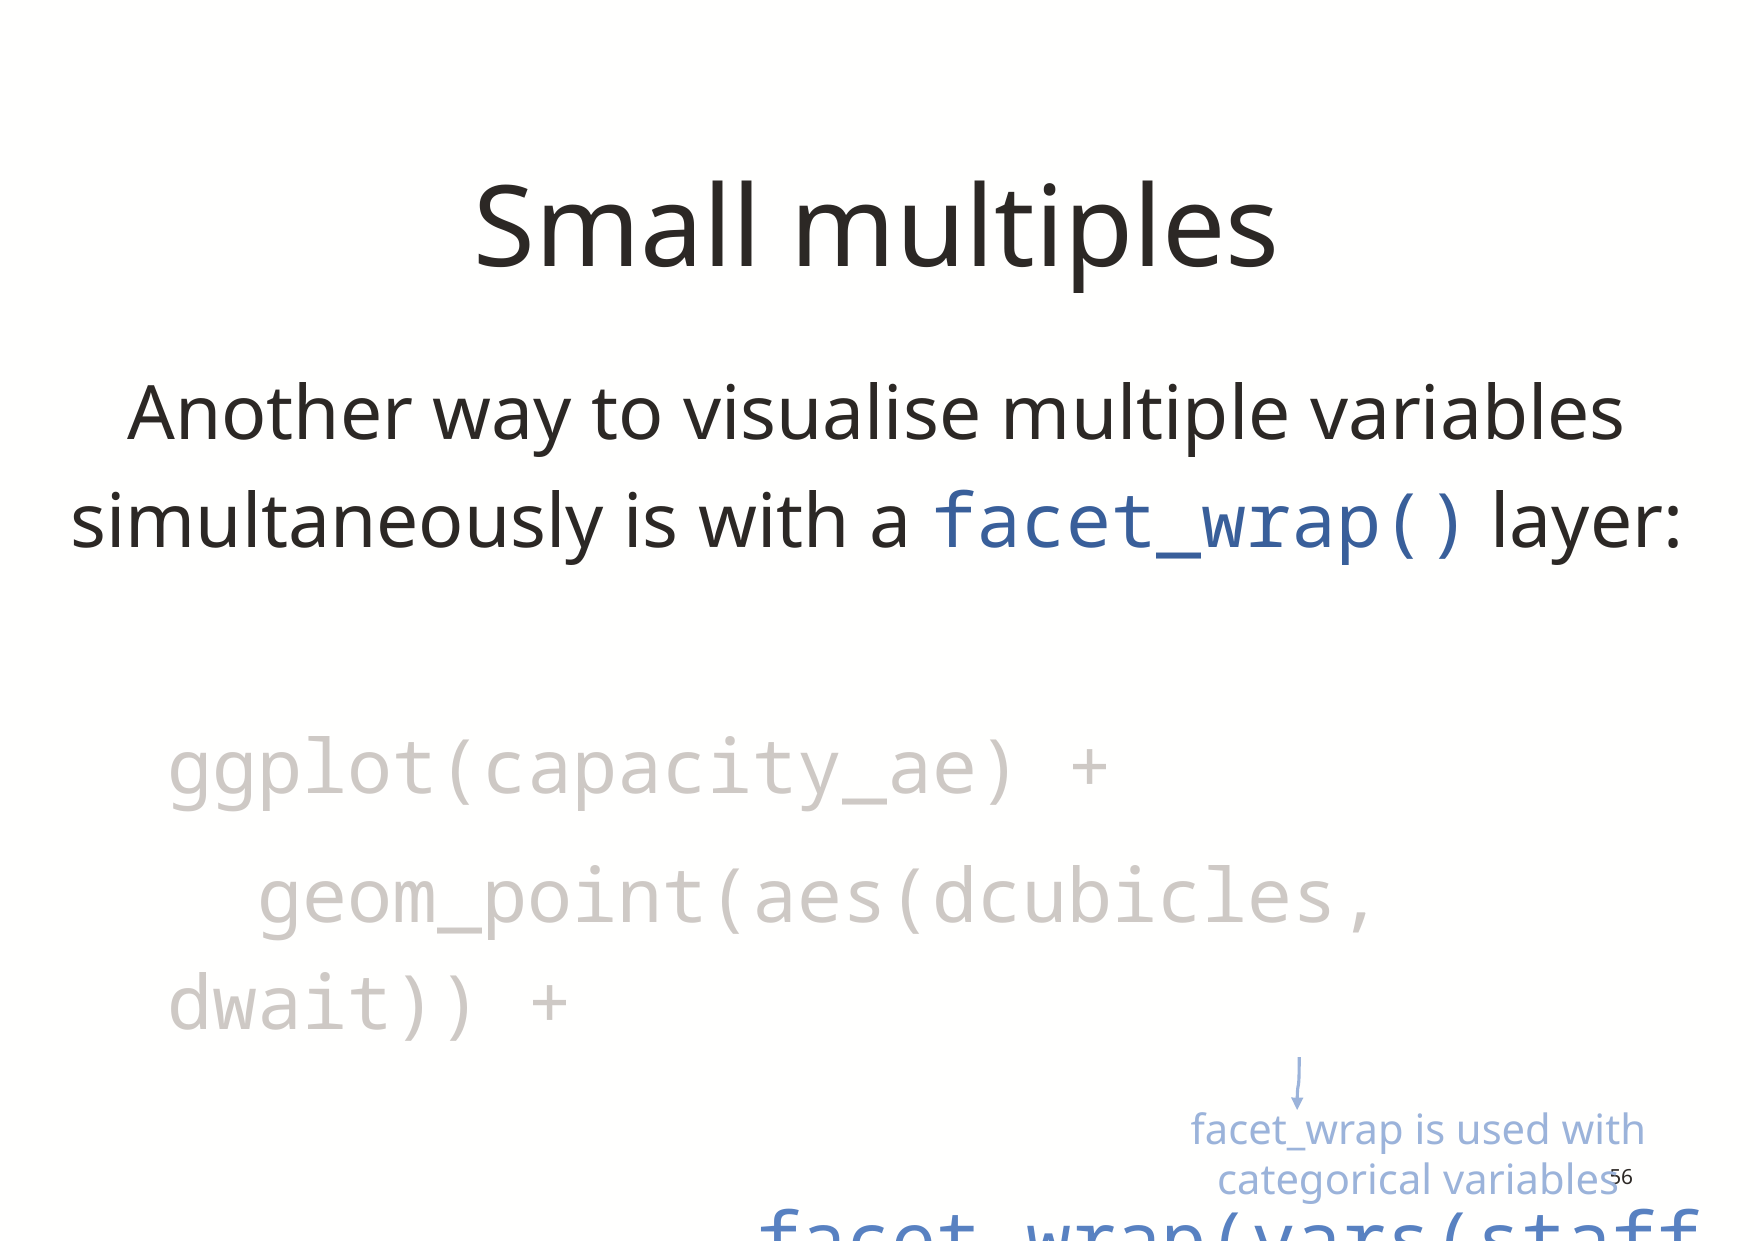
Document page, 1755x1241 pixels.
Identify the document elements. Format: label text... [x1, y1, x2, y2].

title Small multiples [109, 182, 1645, 301]
list Another way to visualise multiple variables simultaneously is with a facet_wrap() layer: ggplot(capacity_ae) + geom_point(aes(dcubicles, dwait)) + facet_wrap(vars(staff_increase), ncol = 1) [38, 335, 1716, 1152]
text_box facet_wrap is used with categorical variables [1121, 1095, 1716, 1211]
